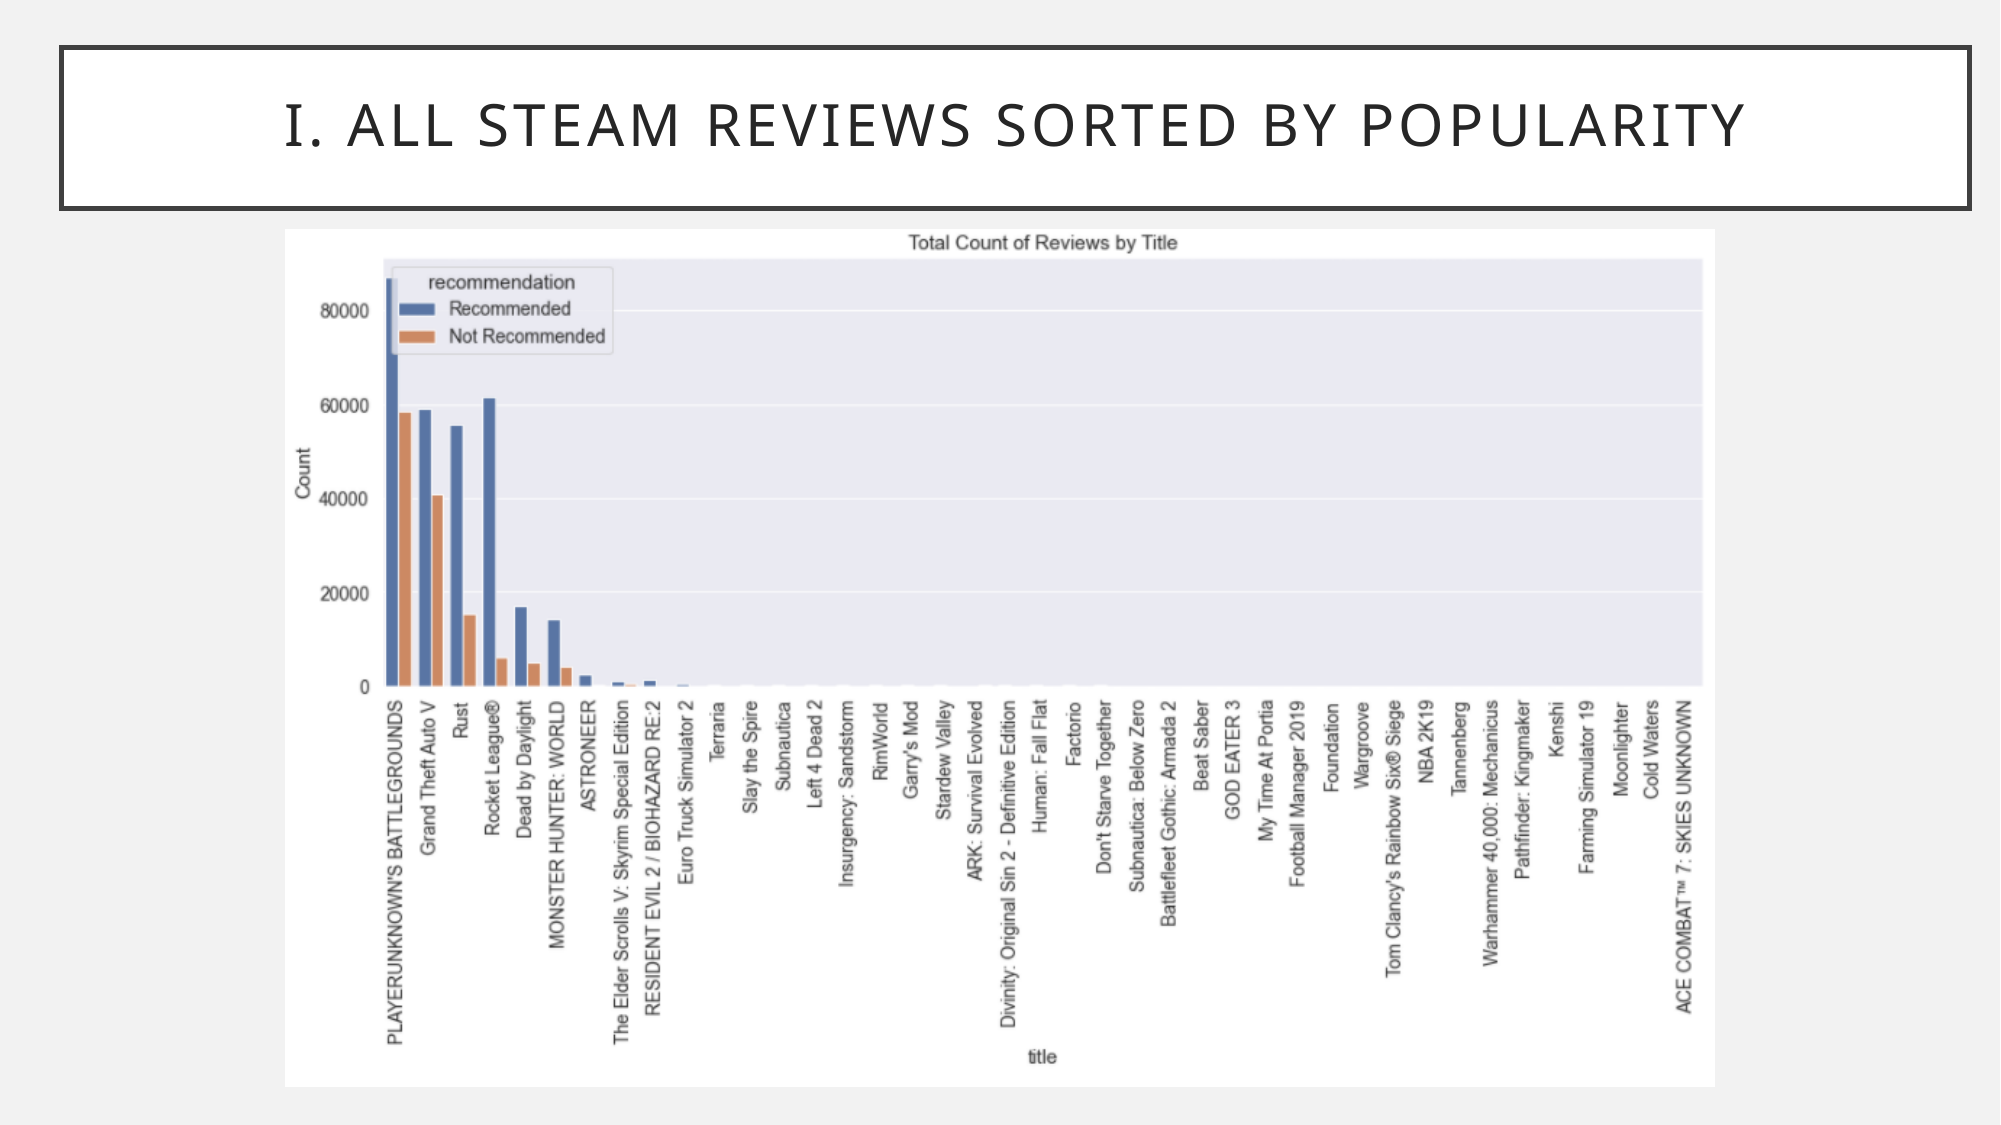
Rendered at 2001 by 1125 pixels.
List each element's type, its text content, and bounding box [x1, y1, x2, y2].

picture [285, 229, 1715, 1087]
title I. All Steam Reviews Sorted by Popularity [59, 45, 1972, 211]
